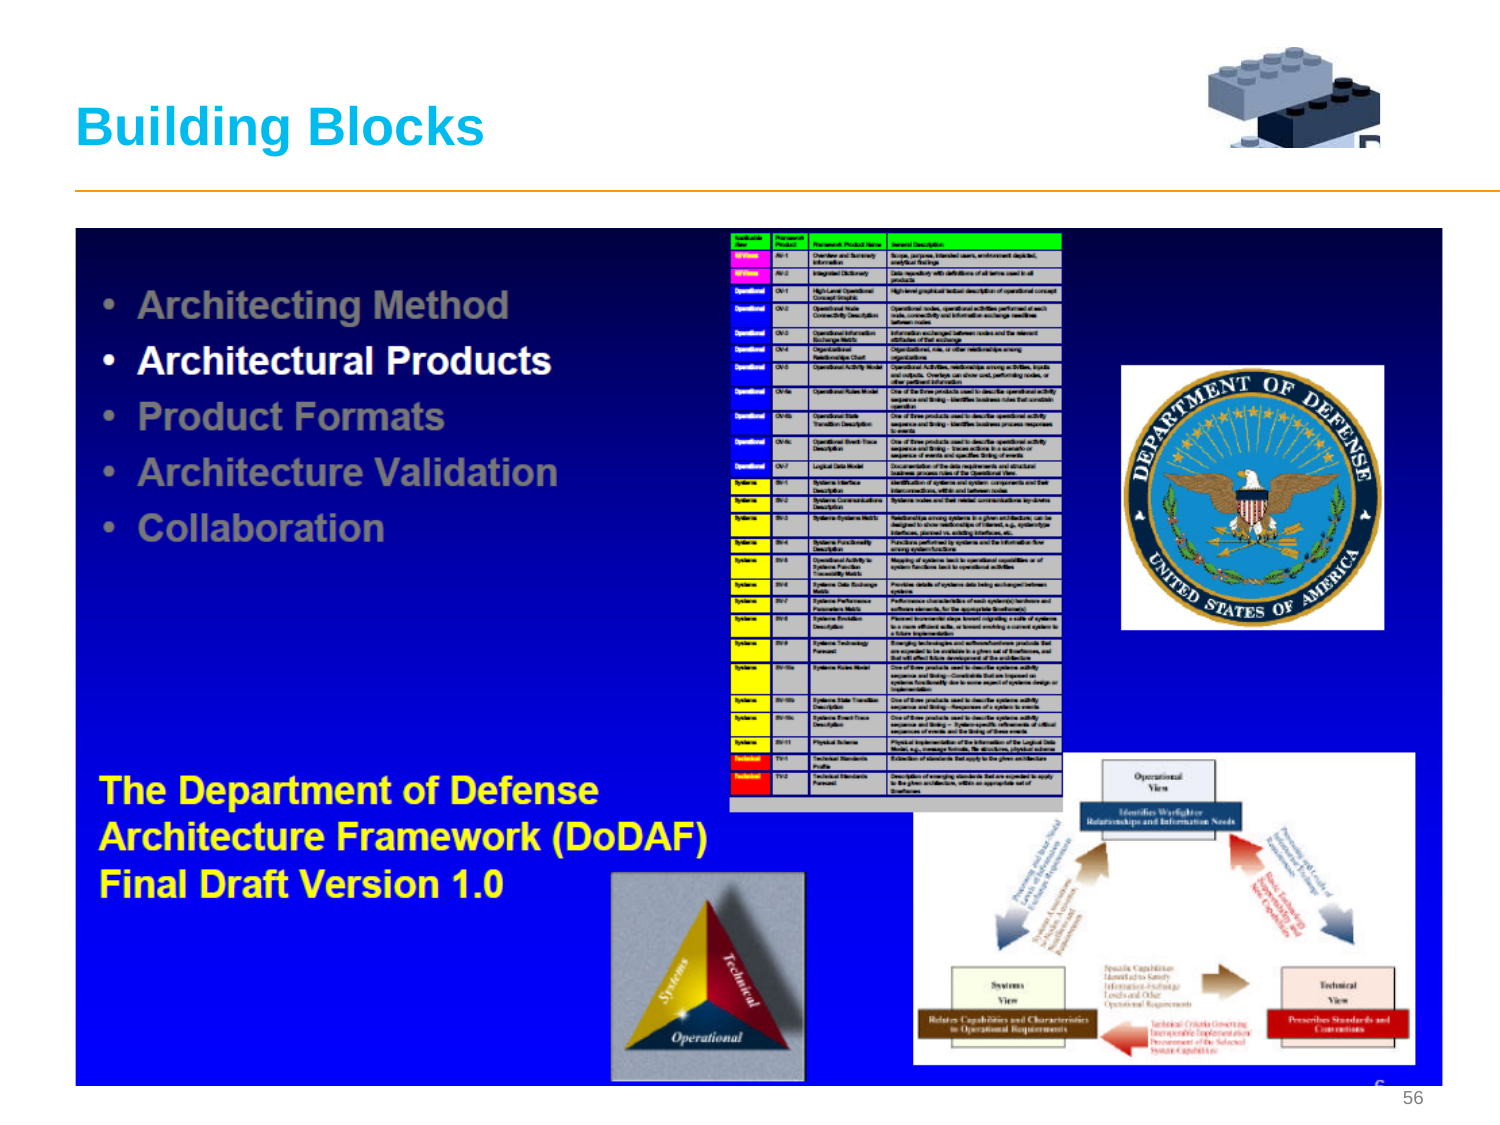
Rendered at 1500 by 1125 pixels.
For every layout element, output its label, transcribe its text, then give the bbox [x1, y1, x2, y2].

picture [75, 227, 1451, 1086]
title Building Blocks [75, 27, 1422, 157]
